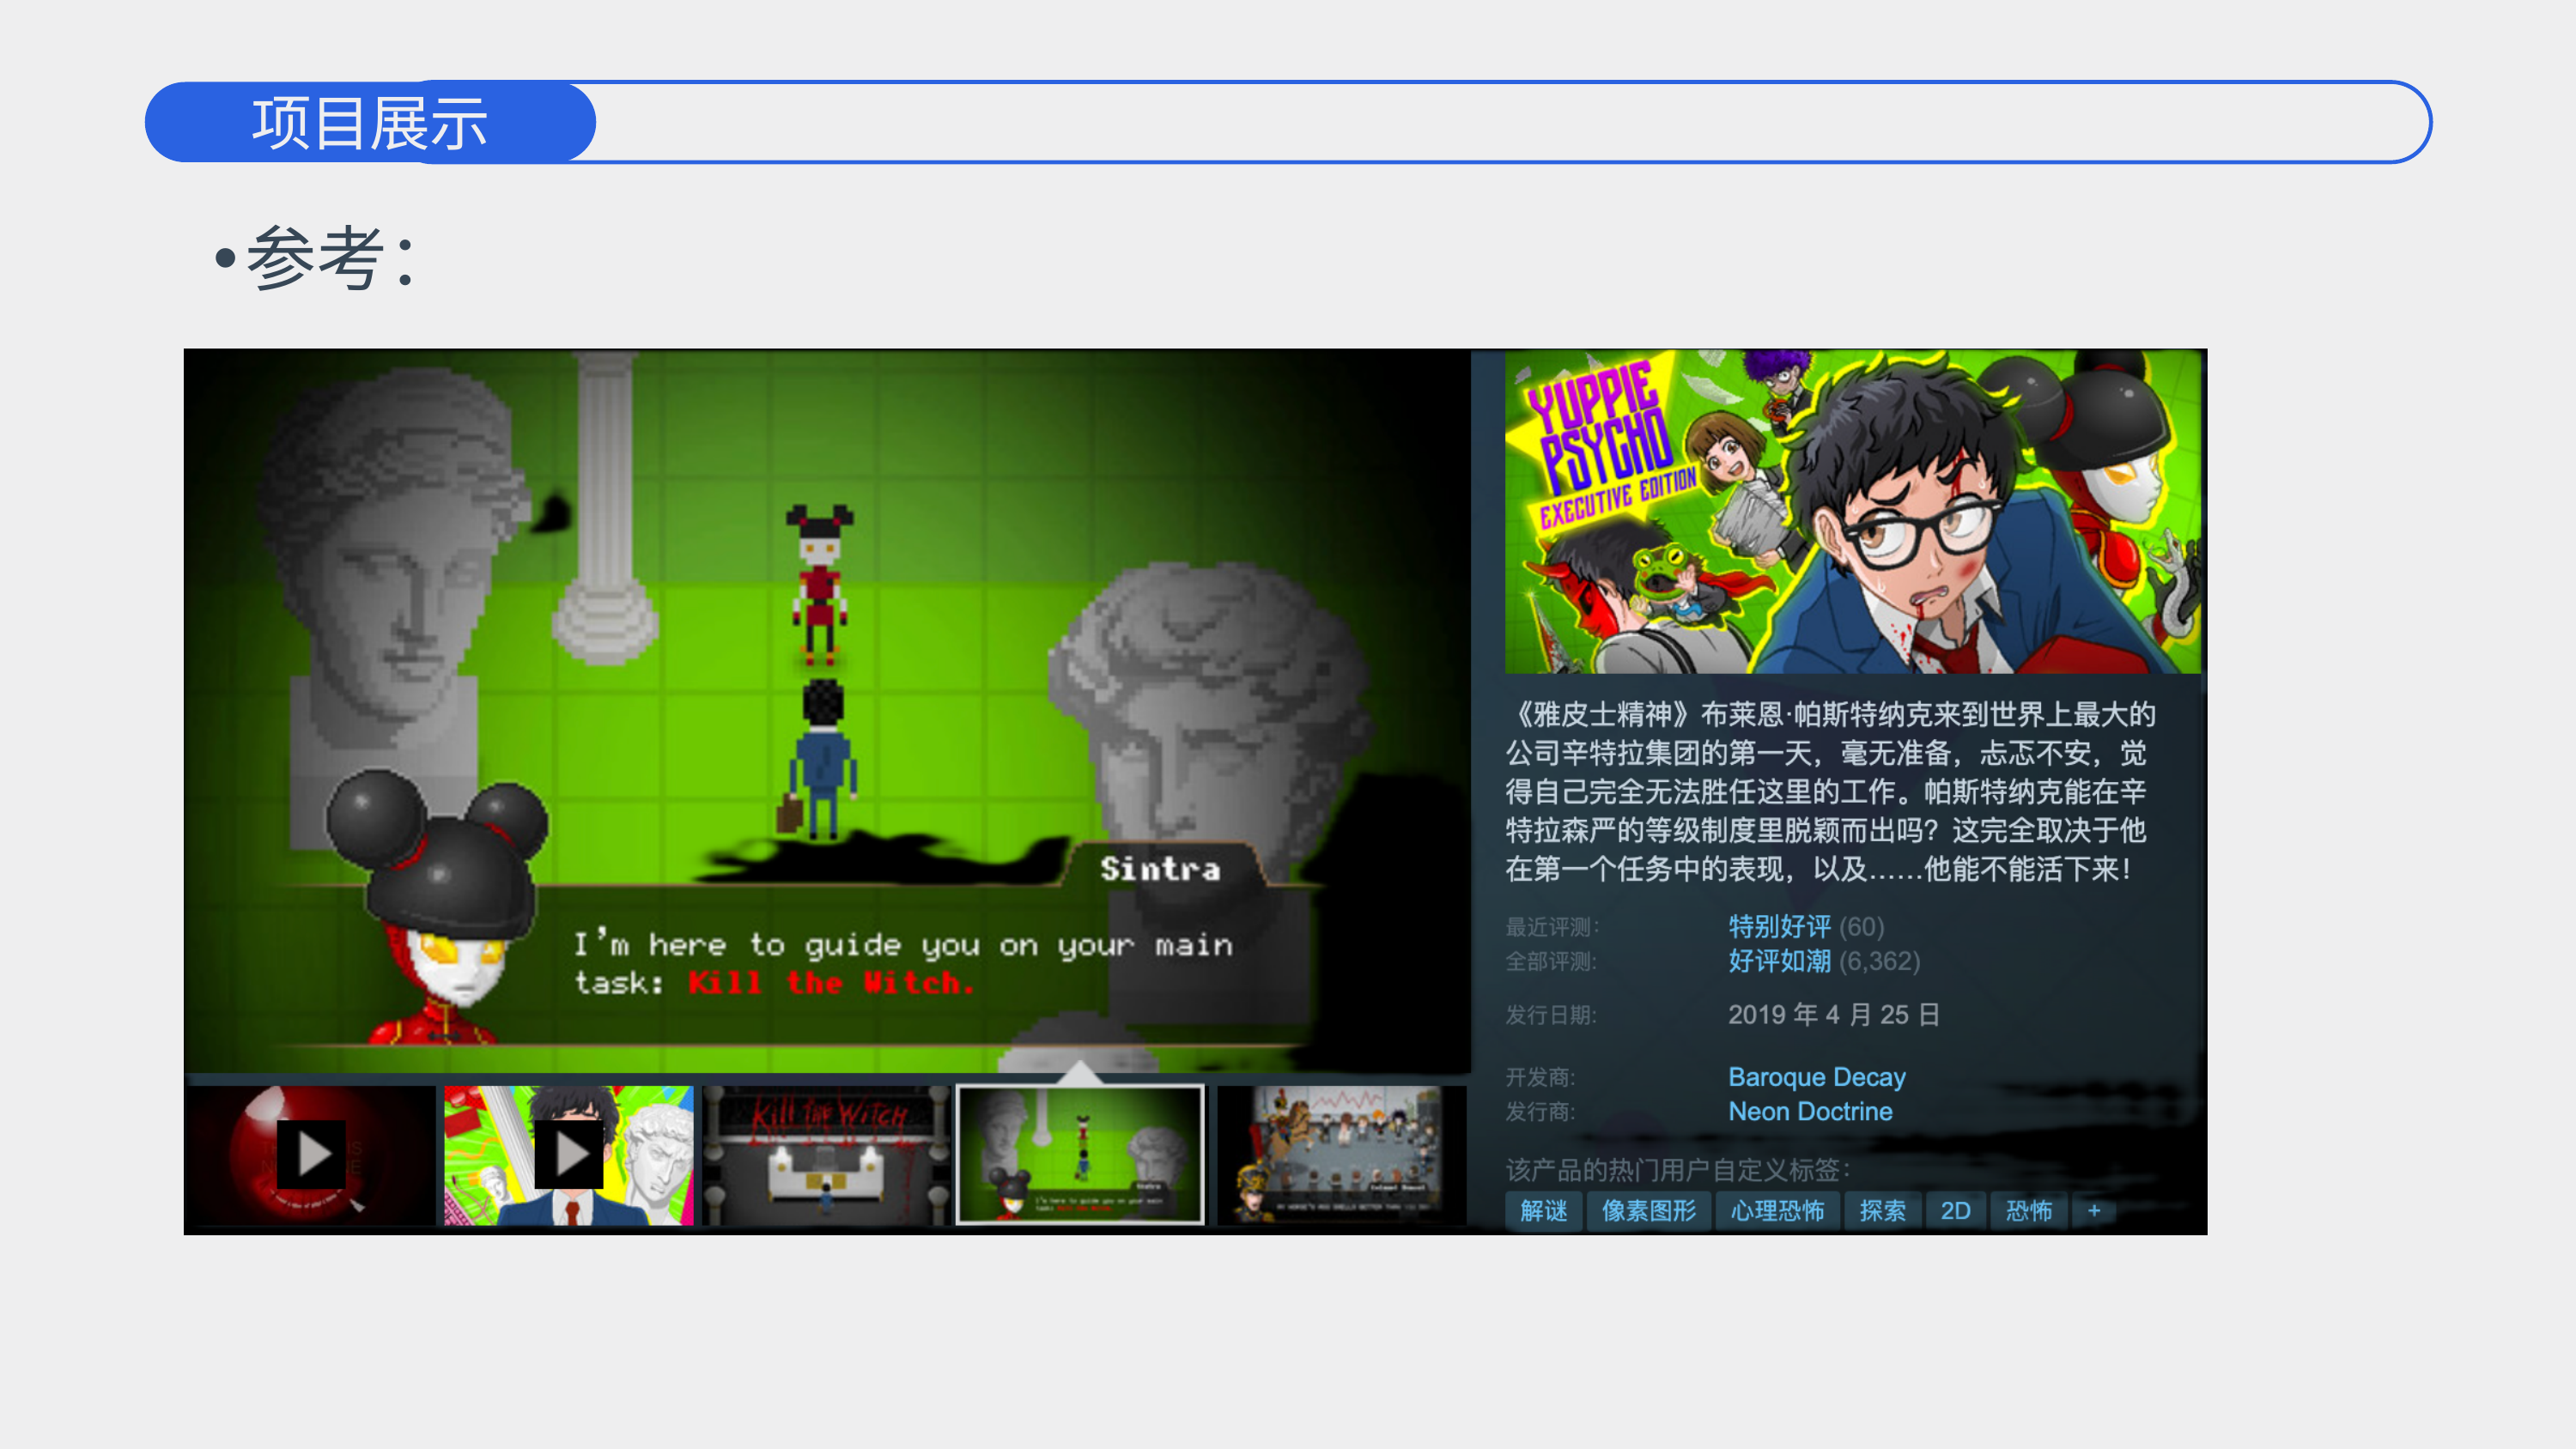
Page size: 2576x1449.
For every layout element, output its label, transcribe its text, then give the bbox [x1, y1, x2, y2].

text_box 参考： [182, 241, 1890, 347]
picture [183, 348, 2208, 1235]
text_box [144, 71, 2432, 163]
